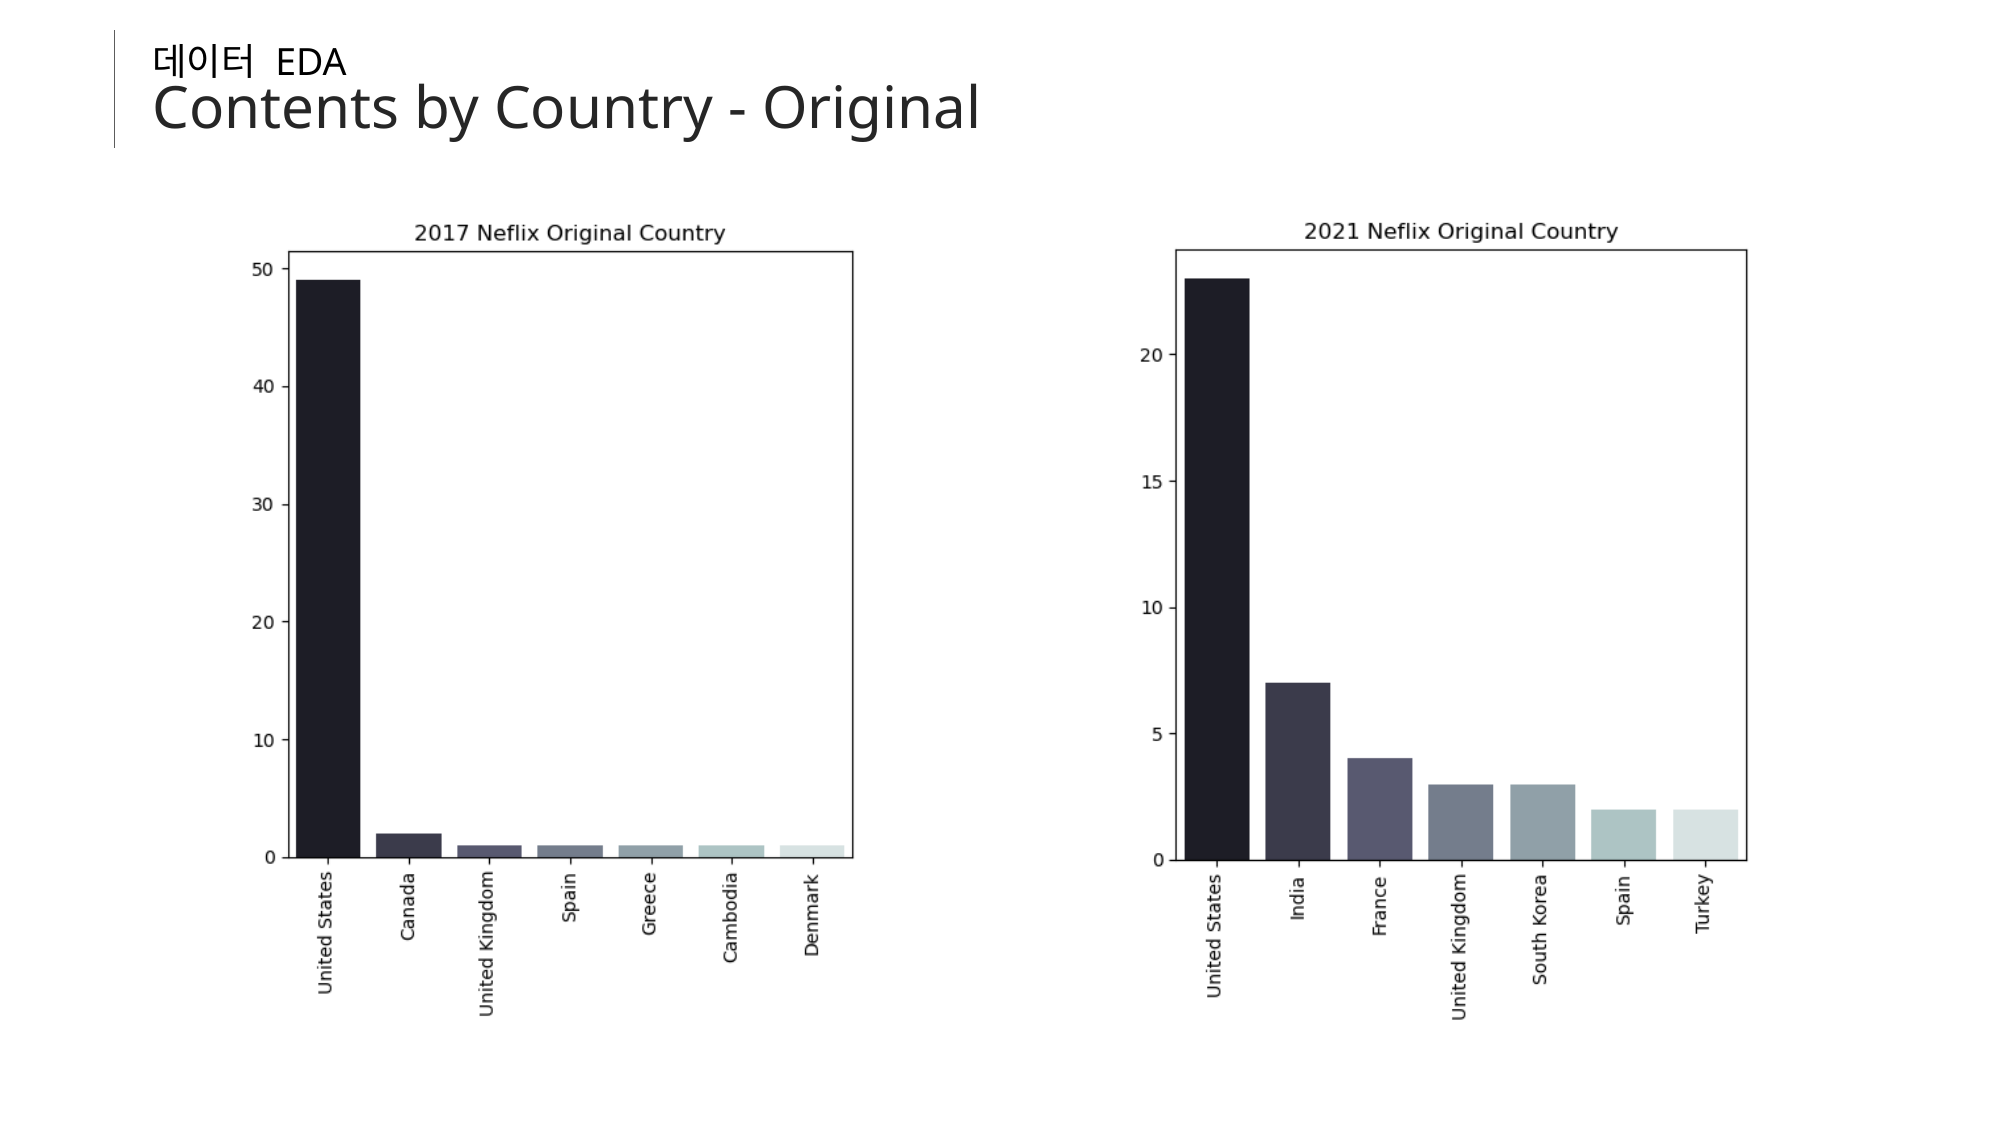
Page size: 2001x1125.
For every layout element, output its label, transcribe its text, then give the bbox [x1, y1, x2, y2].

picture [243, 219, 862, 1024]
text_box Contents by Country - Original [137, 62, 1227, 148]
picture [1139, 219, 1757, 1023]
text_box 데이터 EDA [137, 30, 398, 62]
